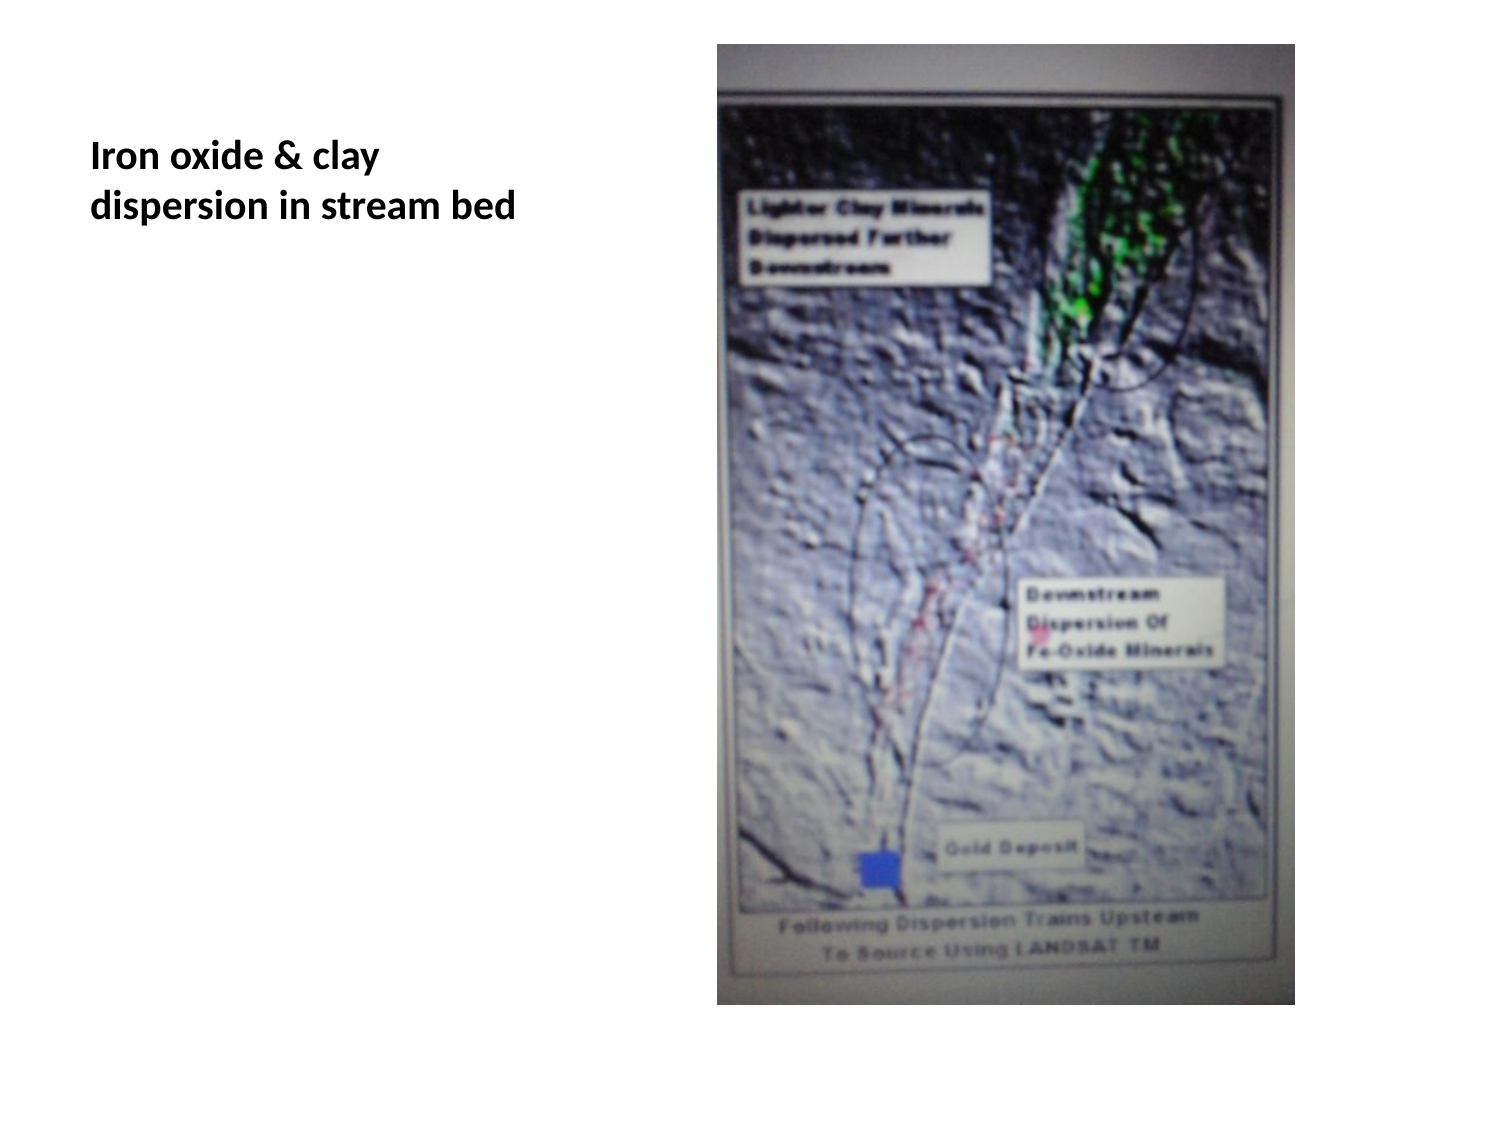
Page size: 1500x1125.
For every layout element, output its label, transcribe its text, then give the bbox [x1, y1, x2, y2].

title Iron oxide & clay dispersion in stream bed [75, 44, 569, 236]
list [716, 44, 1295, 1006]
